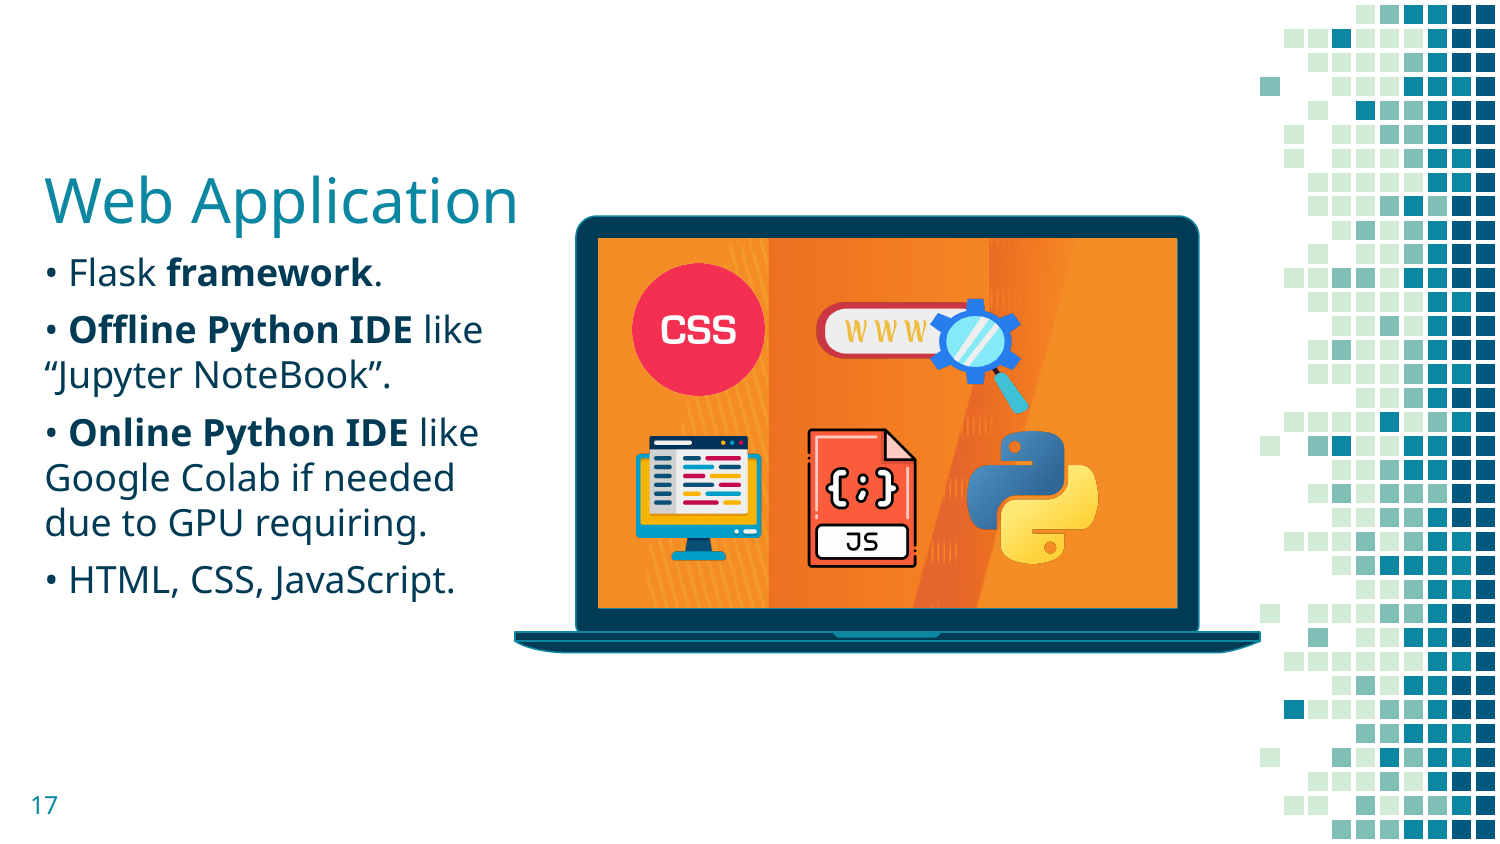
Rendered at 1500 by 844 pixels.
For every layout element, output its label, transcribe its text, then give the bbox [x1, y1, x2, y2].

picture [599, 239, 1177, 608]
slide_number 17 [15, 774, 105, 839]
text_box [514, 215, 1261, 653]
list Web Application • Flask framework. • Offline Python IDE like “Jupyter NoteBook”. • Online Python IDE like Google Colab if needed due to GPU requiring. • HTML, CSS, JavaScript. [29, 160, 547, 674]
